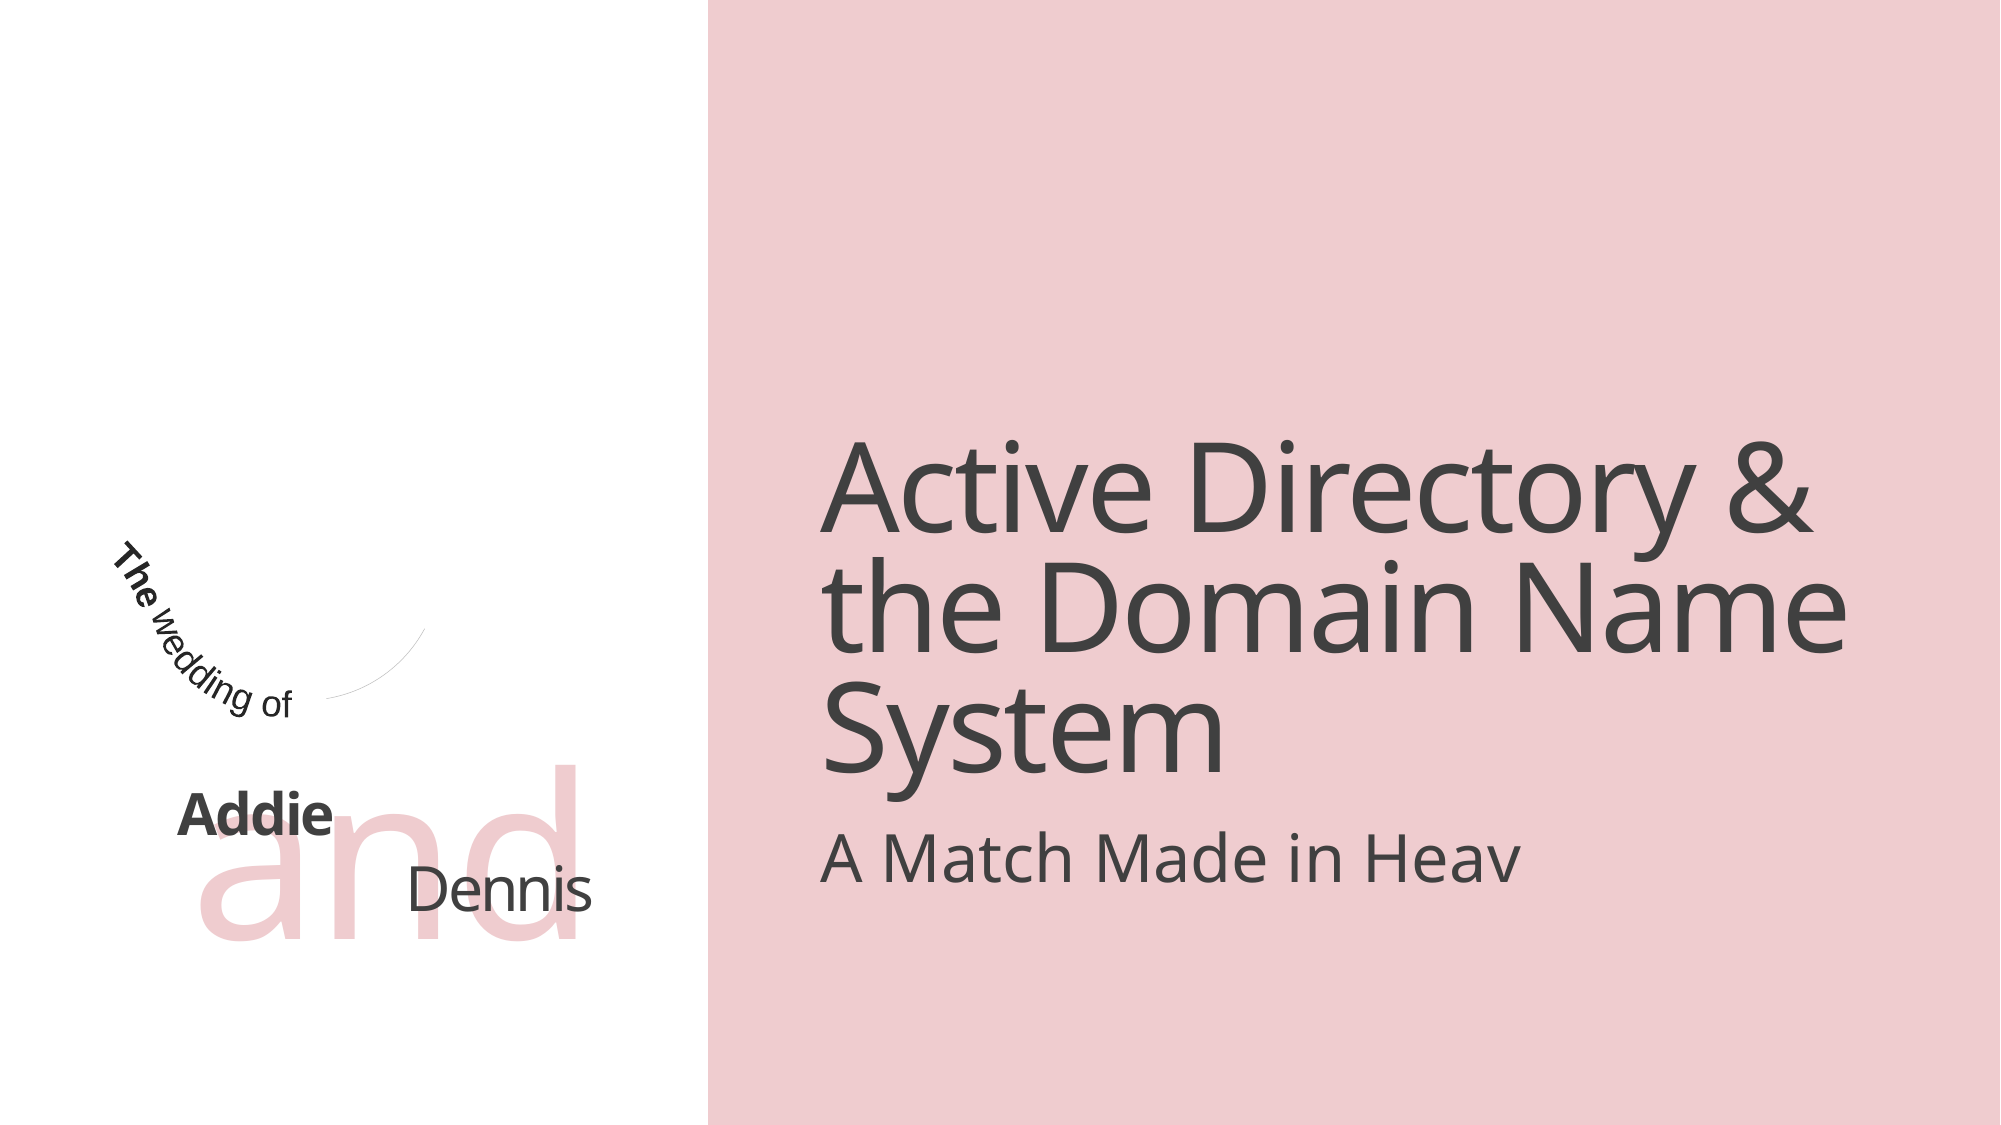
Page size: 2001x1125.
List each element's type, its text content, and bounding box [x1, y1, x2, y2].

list Dennis [290, 872, 595, 980]
subtitle A Match Made in Heav [820, 831, 1888, 980]
list Addie [162, 734, 533, 853]
title Active Directory & the Domain Name System [820, 404, 1888, 797]
